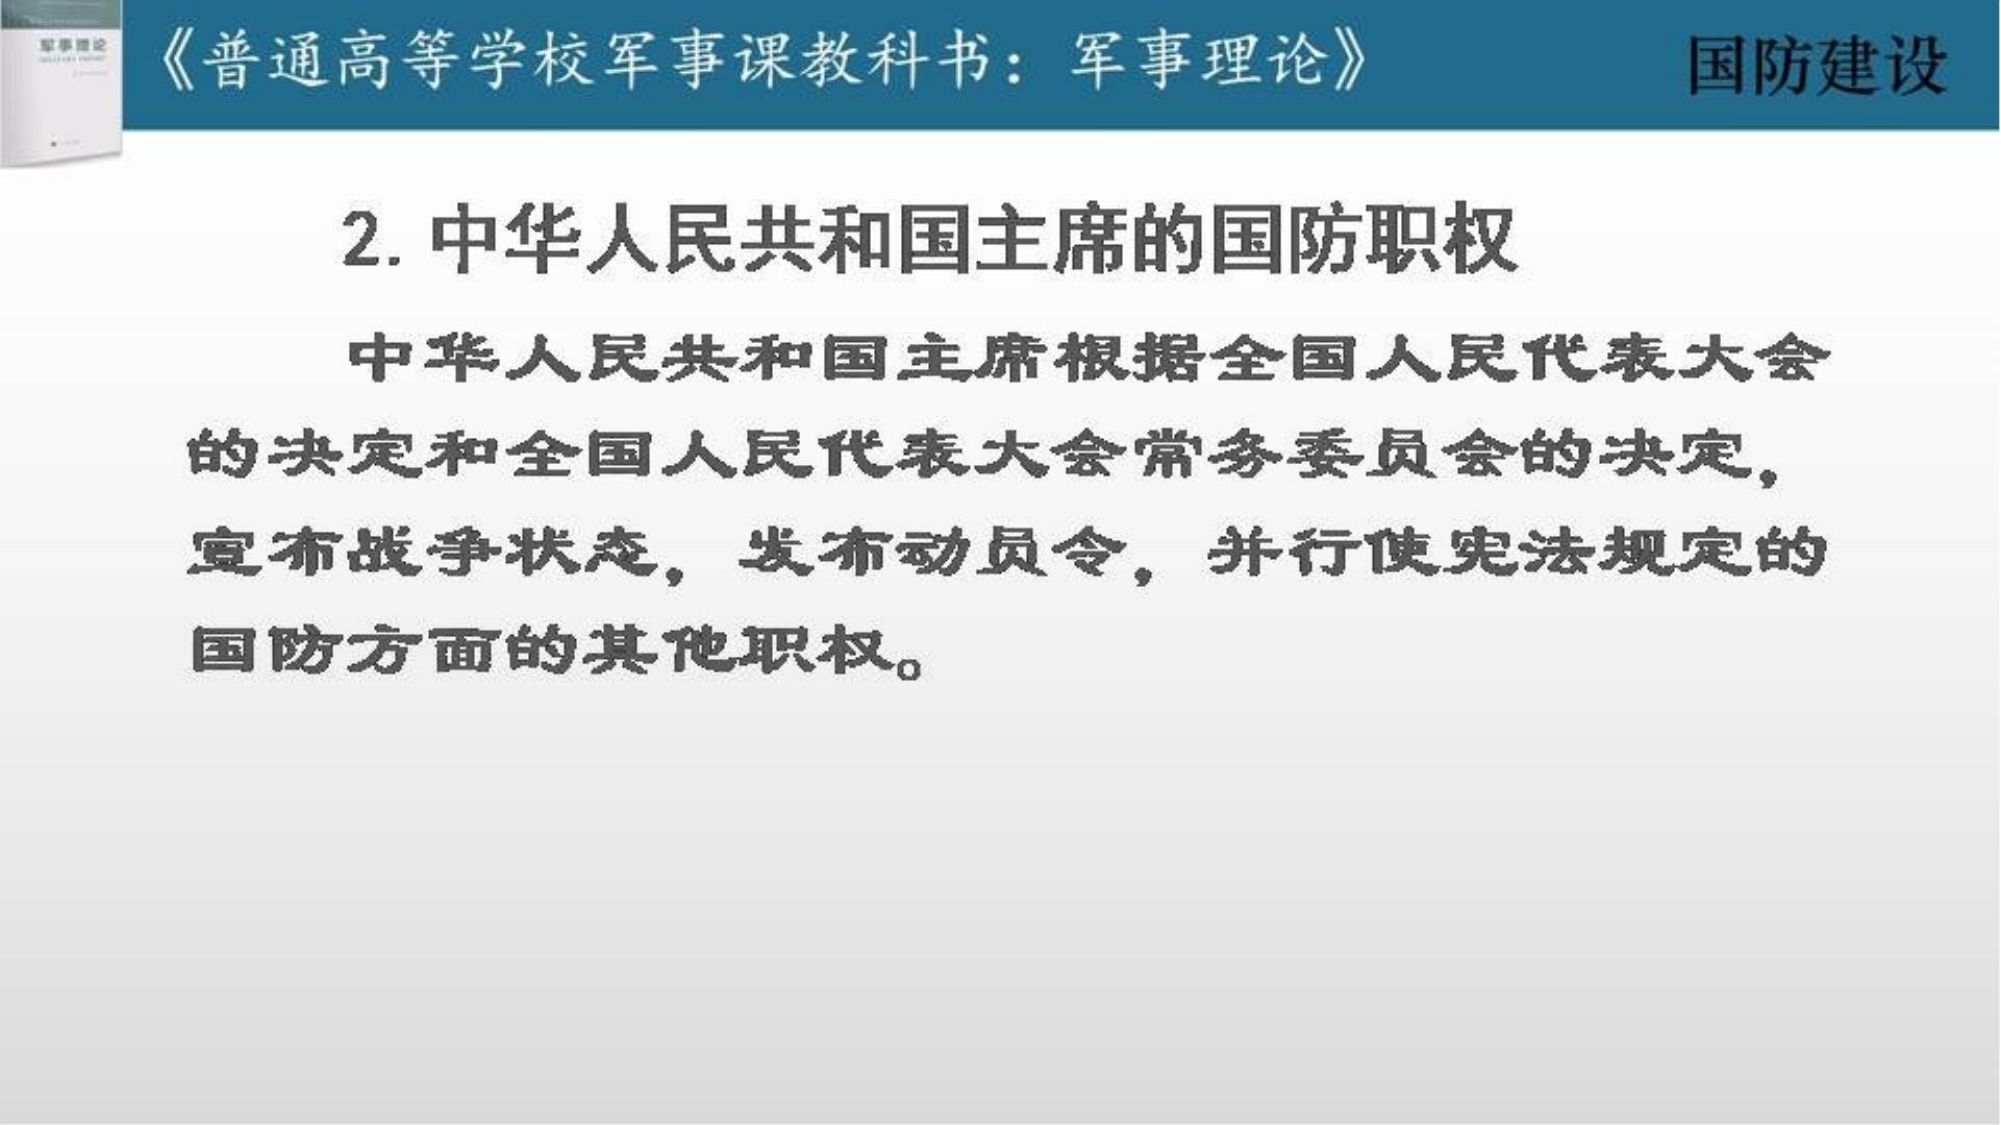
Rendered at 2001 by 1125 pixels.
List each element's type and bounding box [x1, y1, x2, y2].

text_box [0, 0, 2000, 1125]
